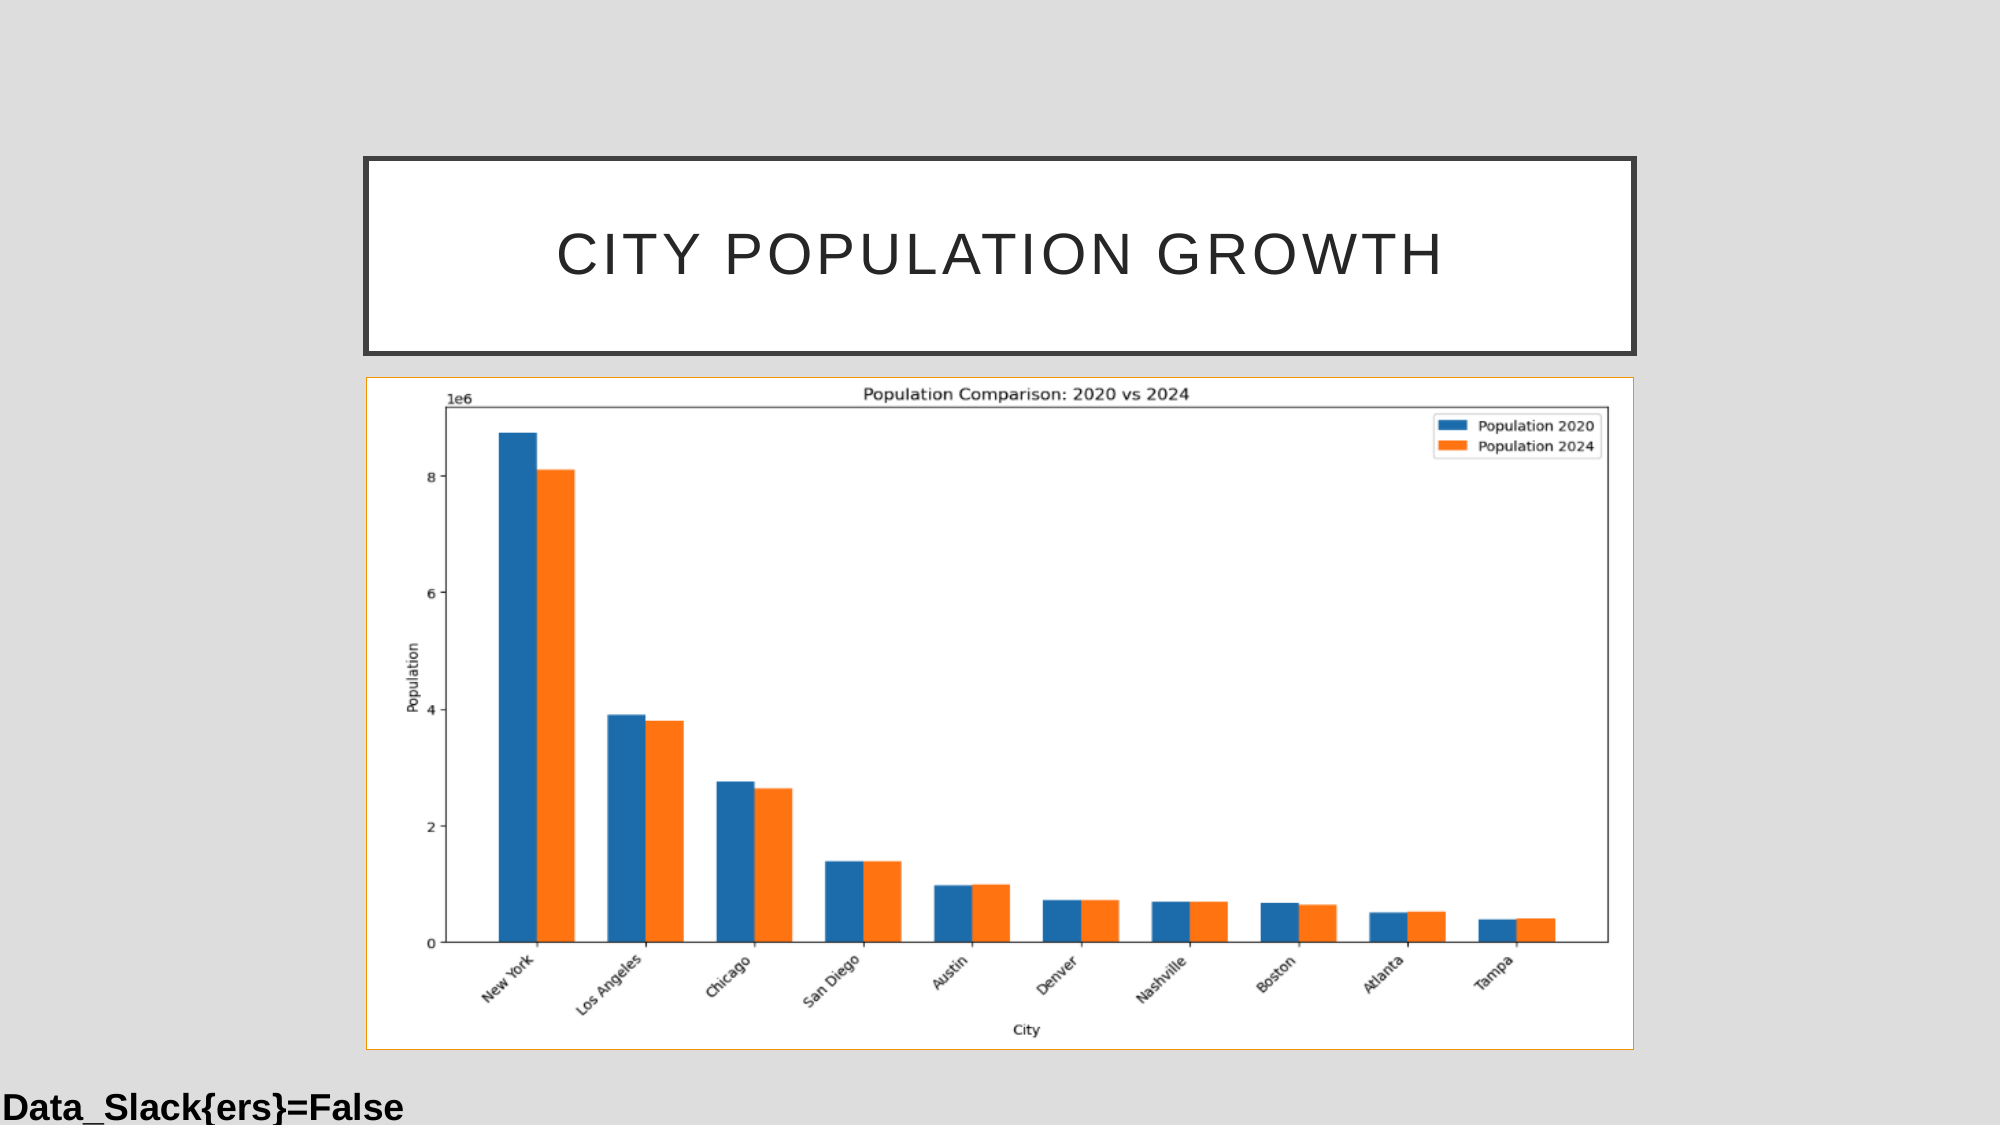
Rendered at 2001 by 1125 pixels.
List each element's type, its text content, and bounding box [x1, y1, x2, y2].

text_box Data_Slack{ers}=False [0, 1075, 987, 1125]
title CITY Population Growth [363, 156, 1637, 356]
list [365, 377, 1634, 1050]
